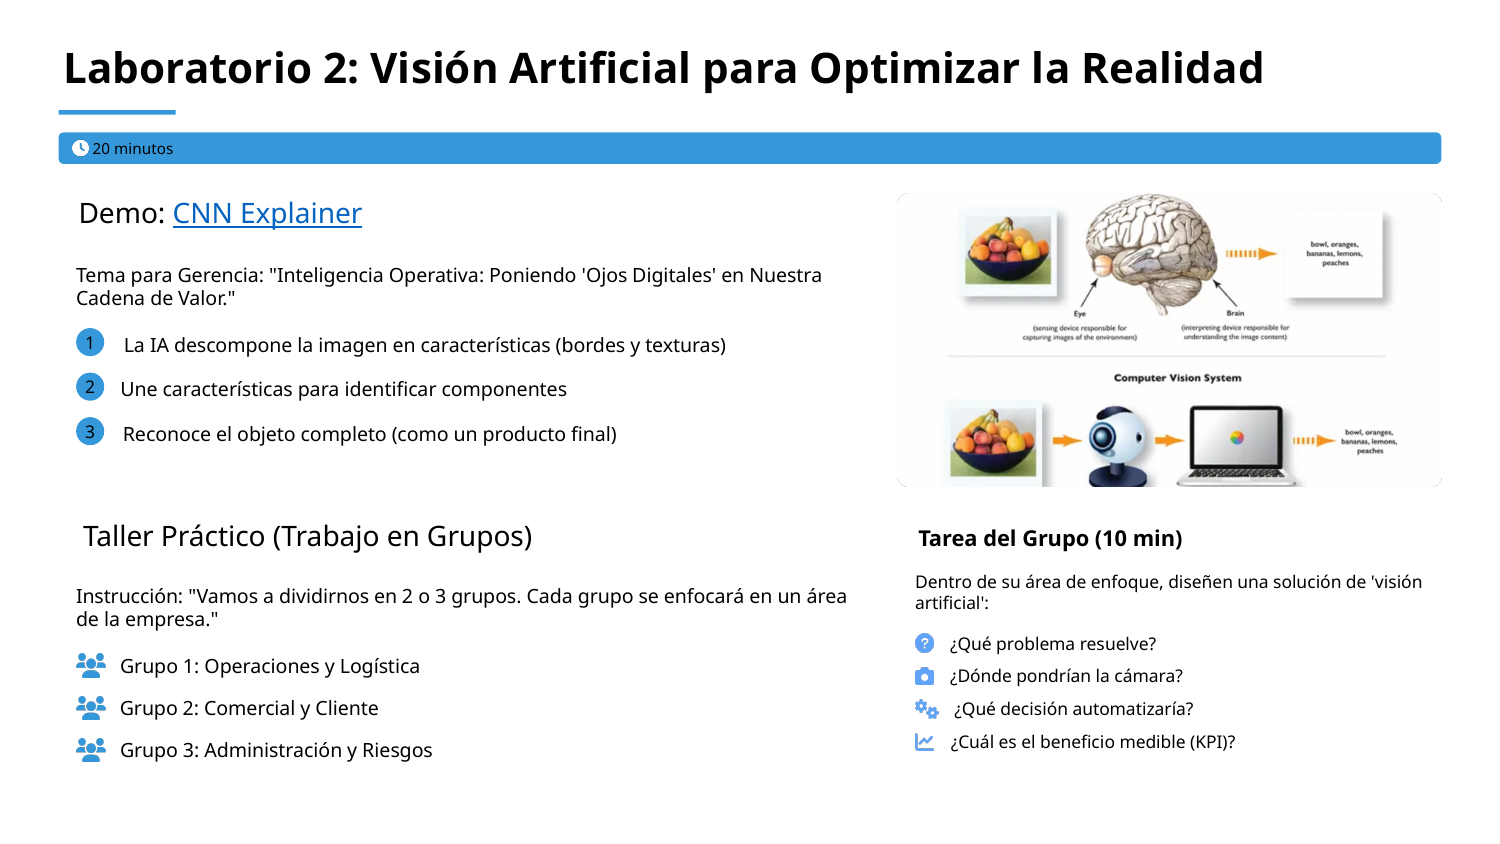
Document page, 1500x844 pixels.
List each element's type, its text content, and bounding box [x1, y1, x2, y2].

text_box ¿Qué problema resuelve? [945, 632, 1157, 654]
text_box Une características para identificar componentes [120, 377, 567, 401]
text_box Demo: CNN Explainer [78, 195, 363, 234]
text_box Taller Práctico (Trabajo en Grupos) [83, 518, 534, 553]
picture [915, 666, 934, 686]
text_box ¿Dónde pondrían la cámara? [945, 665, 1184, 687]
text_box Instrucción: "Vamos a dividirnos en 2 o 3 grupos. Cada grupo se enfocará en un área de la empresa." [76, 583, 857, 631]
text_box [58, 132, 1442, 164]
text_box 1 [85, 331, 96, 353]
text_box [76, 417, 105, 446]
text_box [58, 496, 875, 784]
text_box [58, 175, 875, 480]
text_box Dentro de su área de enfoque, diseñen una solución de 'visión artificial': [915, 570, 1424, 613]
picture [915, 699, 939, 719]
text_box [76, 372, 105, 401]
text_box Grupo 1: Operaciones y Logística [120, 653, 421, 678]
text_box La IA descompone la imagen en características (bordes y texturas) [123, 332, 726, 357]
text_box Grupo 2: Comercial y Cliente [119, 695, 380, 720]
text_box [76, 328, 105, 357]
text_box Reconoce el objeto completo (como un producto final) [122, 421, 617, 446]
text_box [58, 110, 176, 115]
text_box Grupo 3: Administración y Riesgos [120, 738, 433, 762]
text_box Tarea del Grupo (10 min) [918, 524, 1184, 551]
picture [915, 732, 934, 752]
text_box 2 [85, 376, 96, 398]
text_box 3 [85, 420, 96, 442]
picture [76, 738, 106, 762]
picture [72, 139, 89, 157]
picture [76, 696, 106, 720]
picture [76, 653, 106, 678]
text_box [897, 503, 1442, 774]
text_box ¿Qué decisión automatizaría? [949, 698, 1195, 720]
picture [915, 633, 934, 653]
picture [897, 193, 1442, 487]
text_box Laboratorio 2: Visión Artificial para Optimizar la Realidad [63, 41, 1267, 93]
text_box 20 minutos [88, 138, 174, 158]
text_box Tema para Gerencia: "Inteligencia Operativa: Poniendo 'Ojos Digitales' en Nuestra Cadena de Valor." [76, 262, 857, 310]
text_box ¿Cuál es el beneficio medible (KPI)? [946, 731, 1236, 753]
